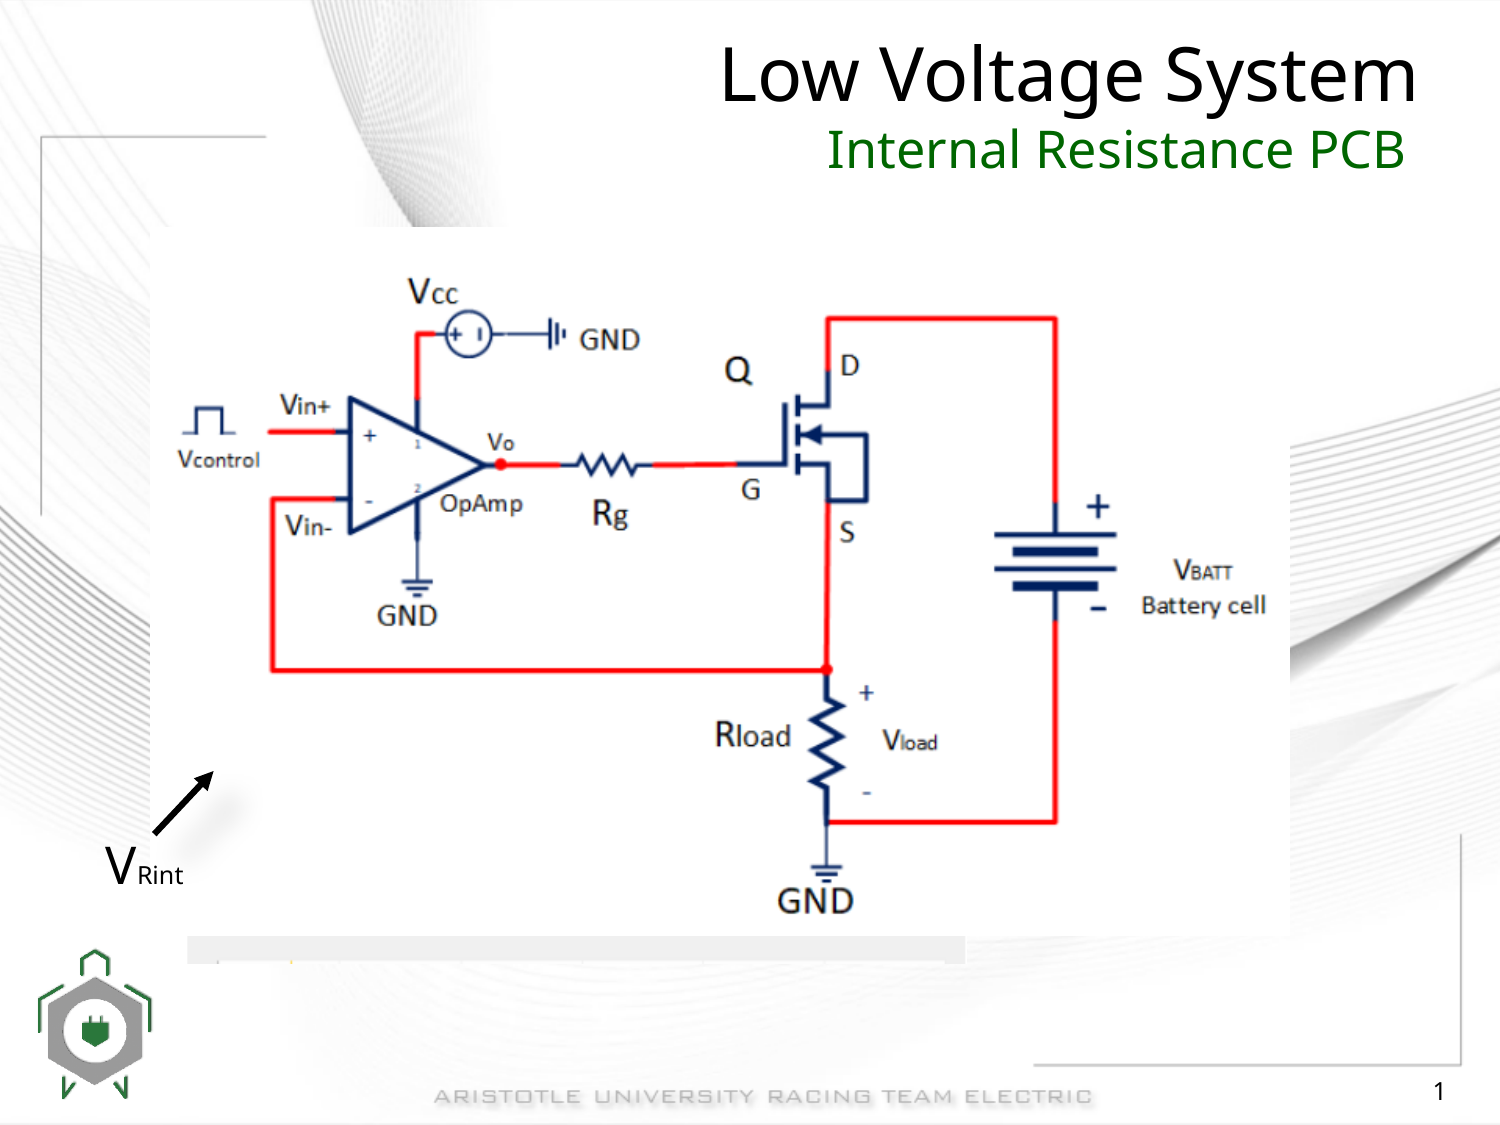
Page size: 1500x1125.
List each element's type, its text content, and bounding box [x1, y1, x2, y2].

picture [0, 227, 1290, 1107]
text_box Internal Resistance PCB [289, 182, 1435, 186]
text_box VRint [91, 825, 149, 903]
text_box Low Voltage System [150, 19, 1436, 182]
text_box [154, 770, 214, 835]
slide_number 1 [1321, 1052, 1447, 1113]
